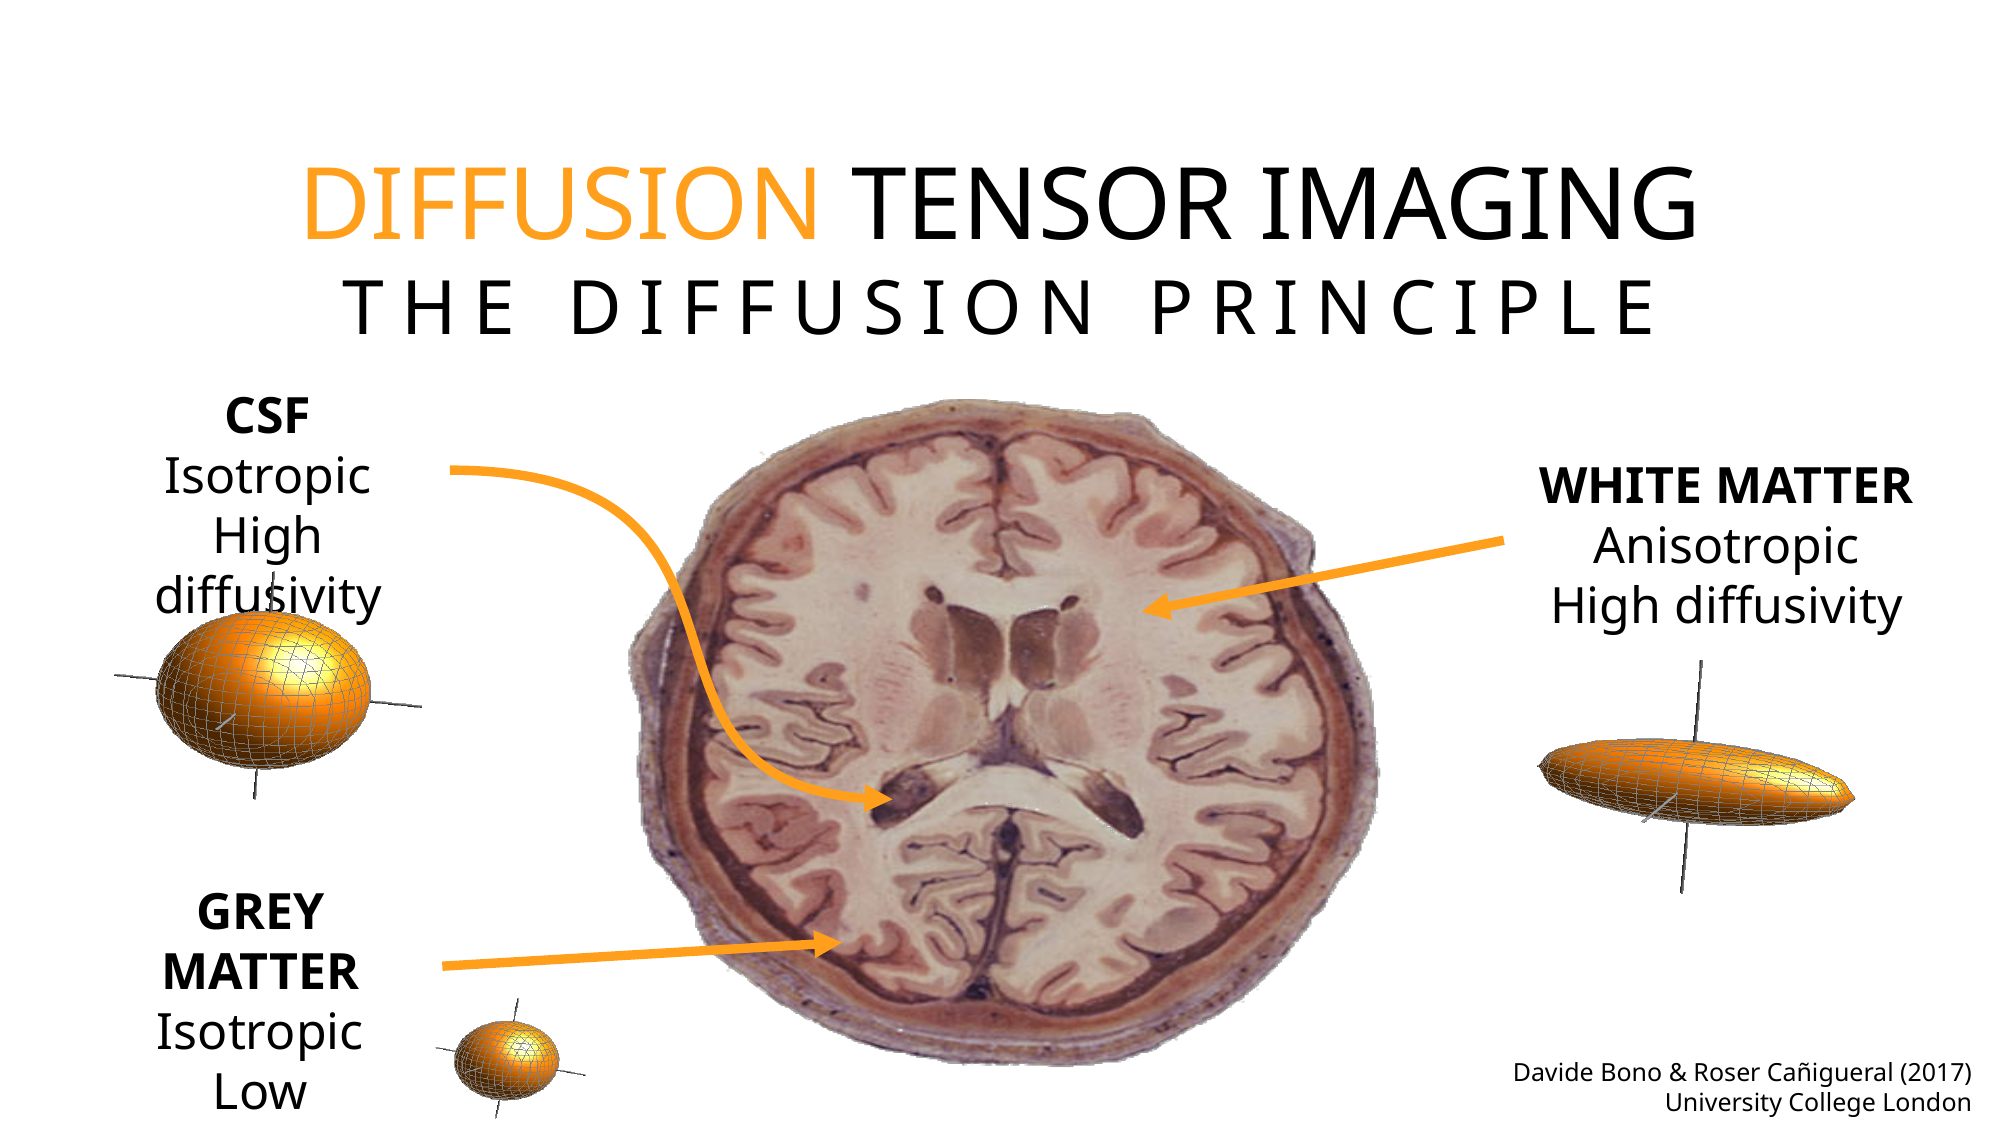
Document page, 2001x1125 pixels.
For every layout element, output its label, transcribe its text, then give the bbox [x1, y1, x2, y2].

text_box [657, 942, 843, 967]
text_box WHITE MATTER Anisotropic High diffusivity [1503, 445, 1950, 635]
text_box GREY MATTER Isotropic Low diffusivity [78, 871, 443, 1061]
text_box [449, 470, 893, 800]
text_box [1141, 540, 1504, 612]
text_box CSF Isotropic High diffusivity [86, 375, 450, 565]
text_box DIFFUSION TENSOR IMAGING THE DIFFUSION PRINCIPLE [283, 131, 1717, 357]
text_box Davide Bono & Roser Cañigueral (2017) University College London [1498, 1048, 1988, 1124]
picture [353, 399, 1399, 1125]
picture [1507, 647, 1868, 904]
picture [88, 553, 433, 806]
